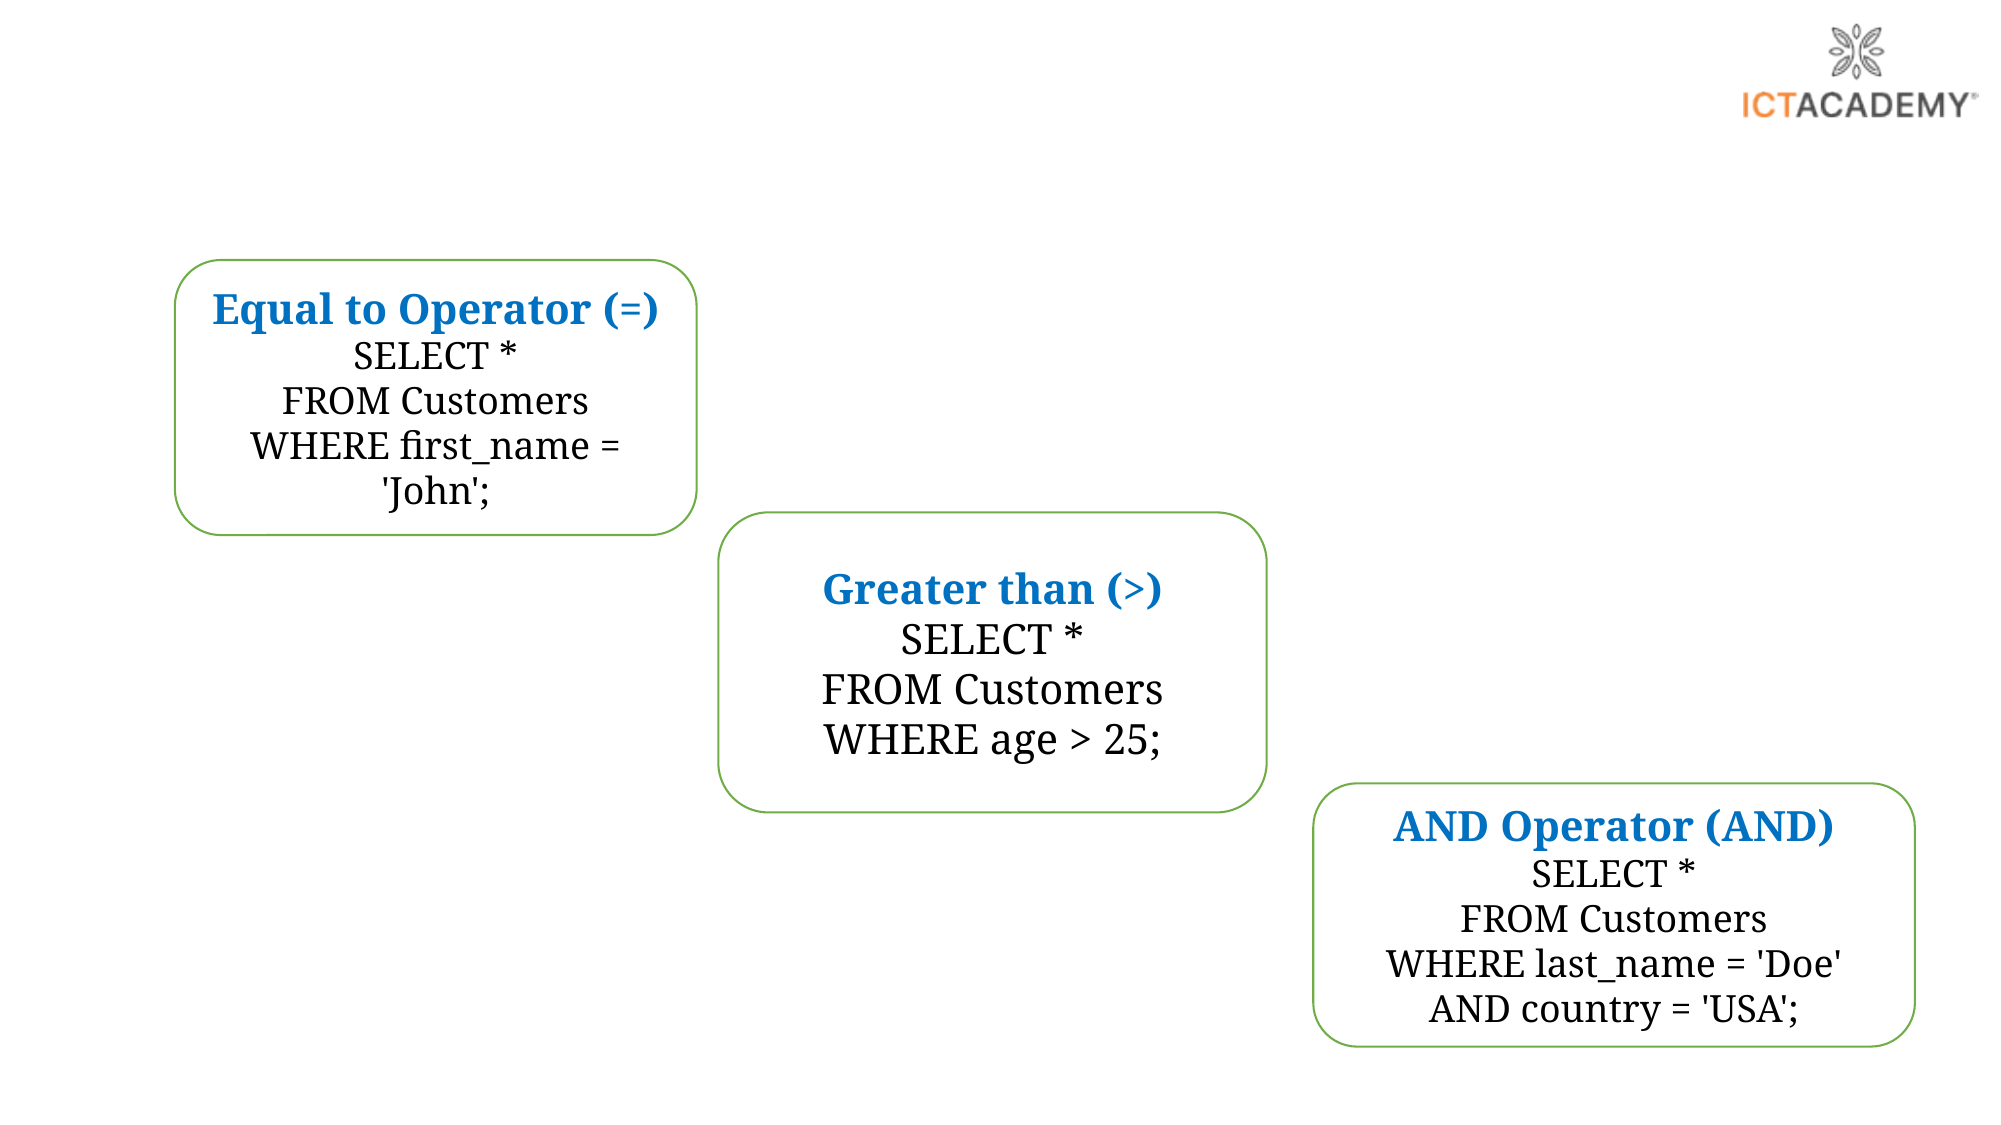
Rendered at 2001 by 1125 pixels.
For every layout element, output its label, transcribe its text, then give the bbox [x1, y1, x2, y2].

text_box AND Operator (AND) SELECT * FROM Customers WHERE last_name = 'Doe' AND country = 'USA'; [1312, 782, 1916, 1048]
picture [1743, 22, 1979, 120]
text_box Equal to Operator (=) SELECT * FROM Customers WHERE first_name = 'John'; [173, 258, 698, 537]
text_box Greater than (>) SELECT * FROM Customers WHERE age > 25; [717, 511, 1268, 814]
